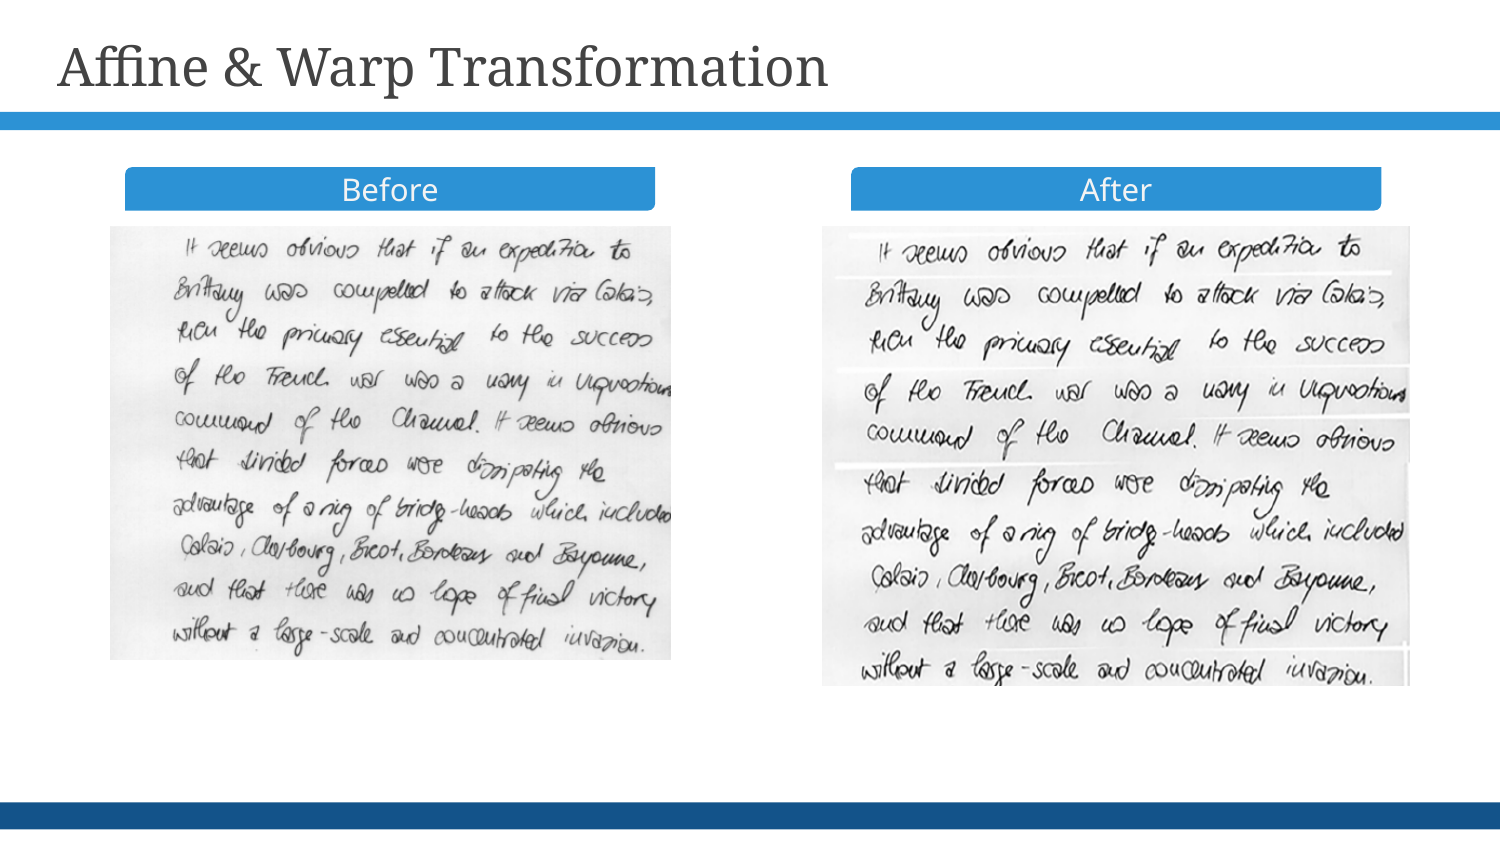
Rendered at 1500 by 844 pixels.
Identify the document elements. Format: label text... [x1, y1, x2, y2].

picture [109, 225, 671, 660]
picture [822, 225, 1410, 687]
text_box Before [125, 167, 656, 211]
text_box After [851, 167, 1382, 211]
title Affine & Warp Transformation [42, 18, 1440, 112]
